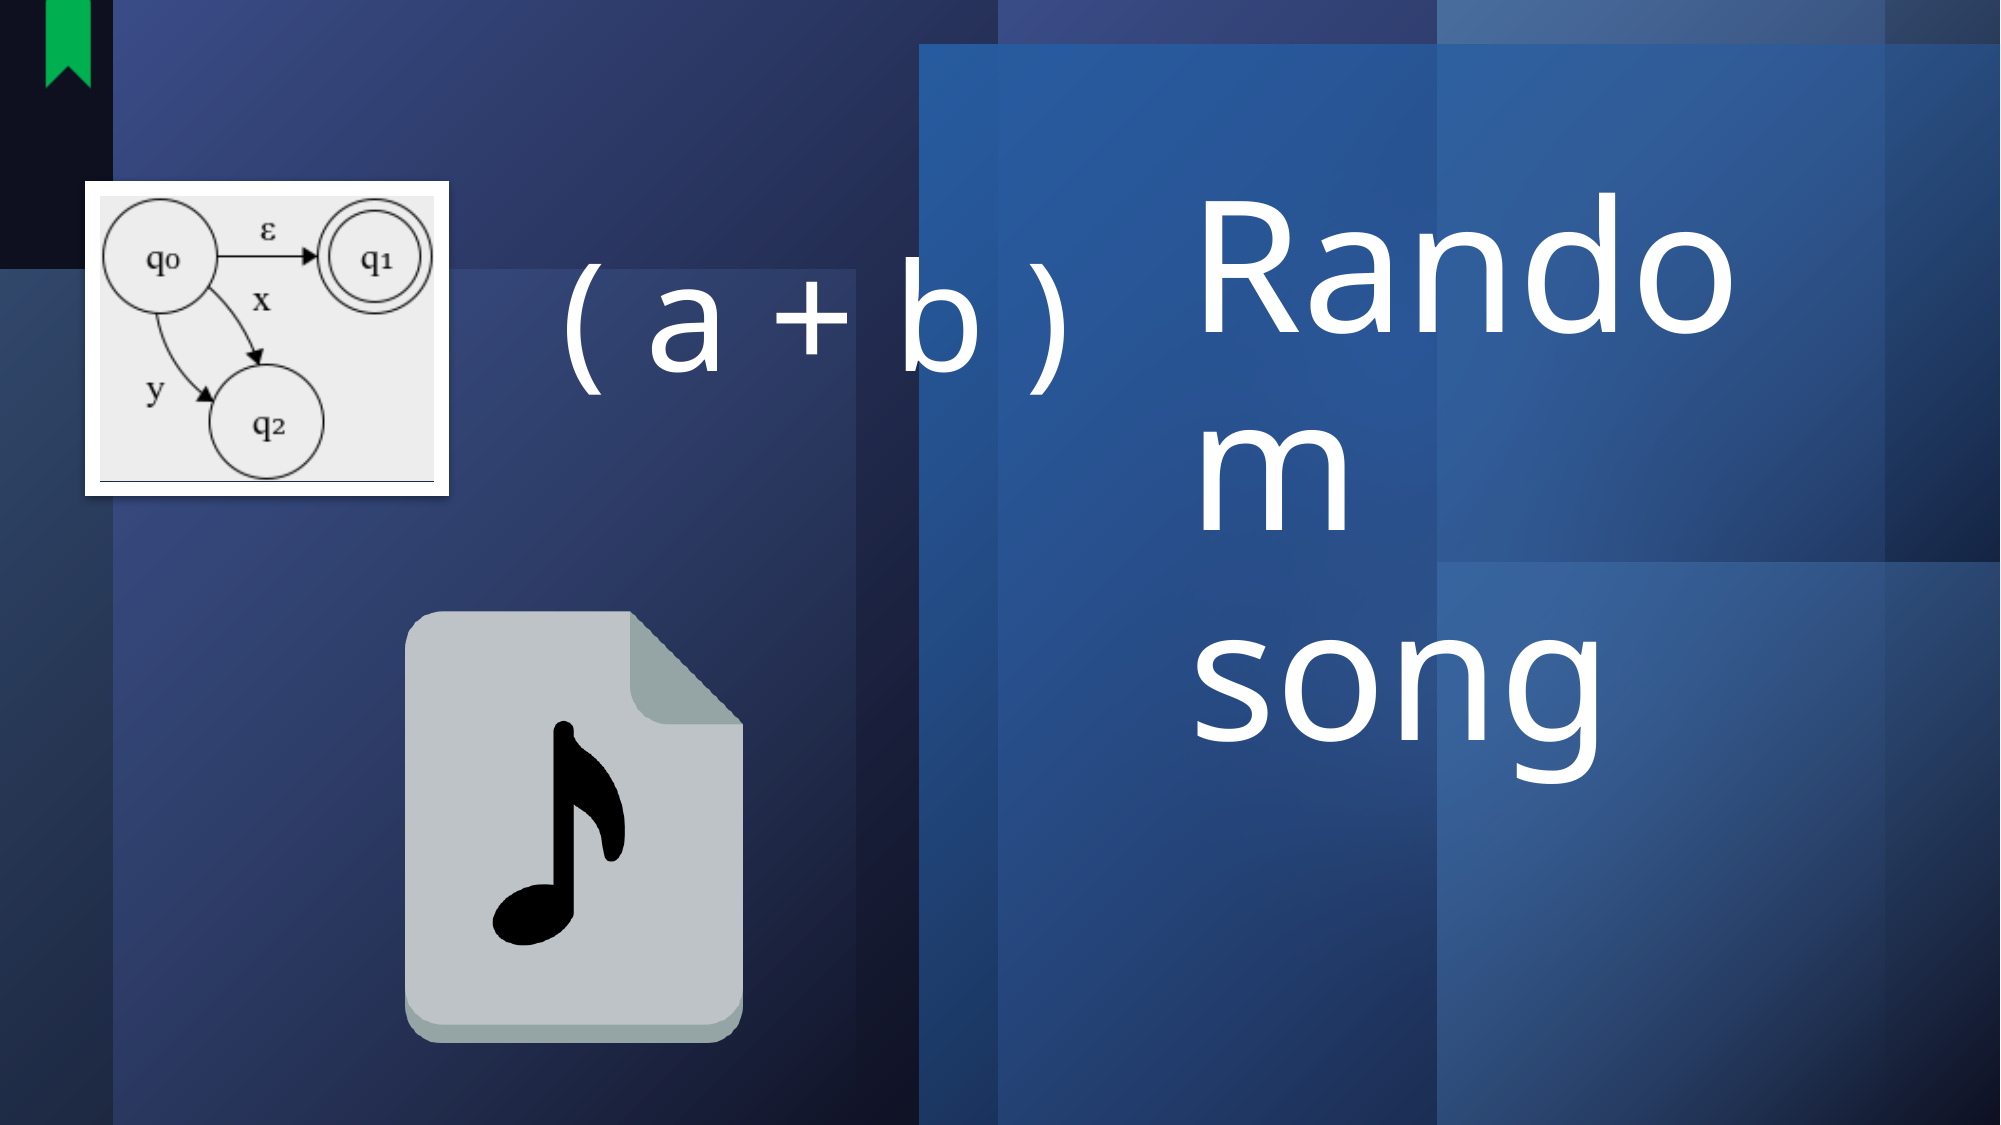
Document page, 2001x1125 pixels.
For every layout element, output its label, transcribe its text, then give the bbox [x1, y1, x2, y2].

picture [14, 0, 123, 98]
picture [99, 195, 435, 482]
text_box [348, 592, 799, 1043]
text_box ( a + b ) [546, 214, 1110, 409]
text_box Random song [1173, 88, 1912, 788]
